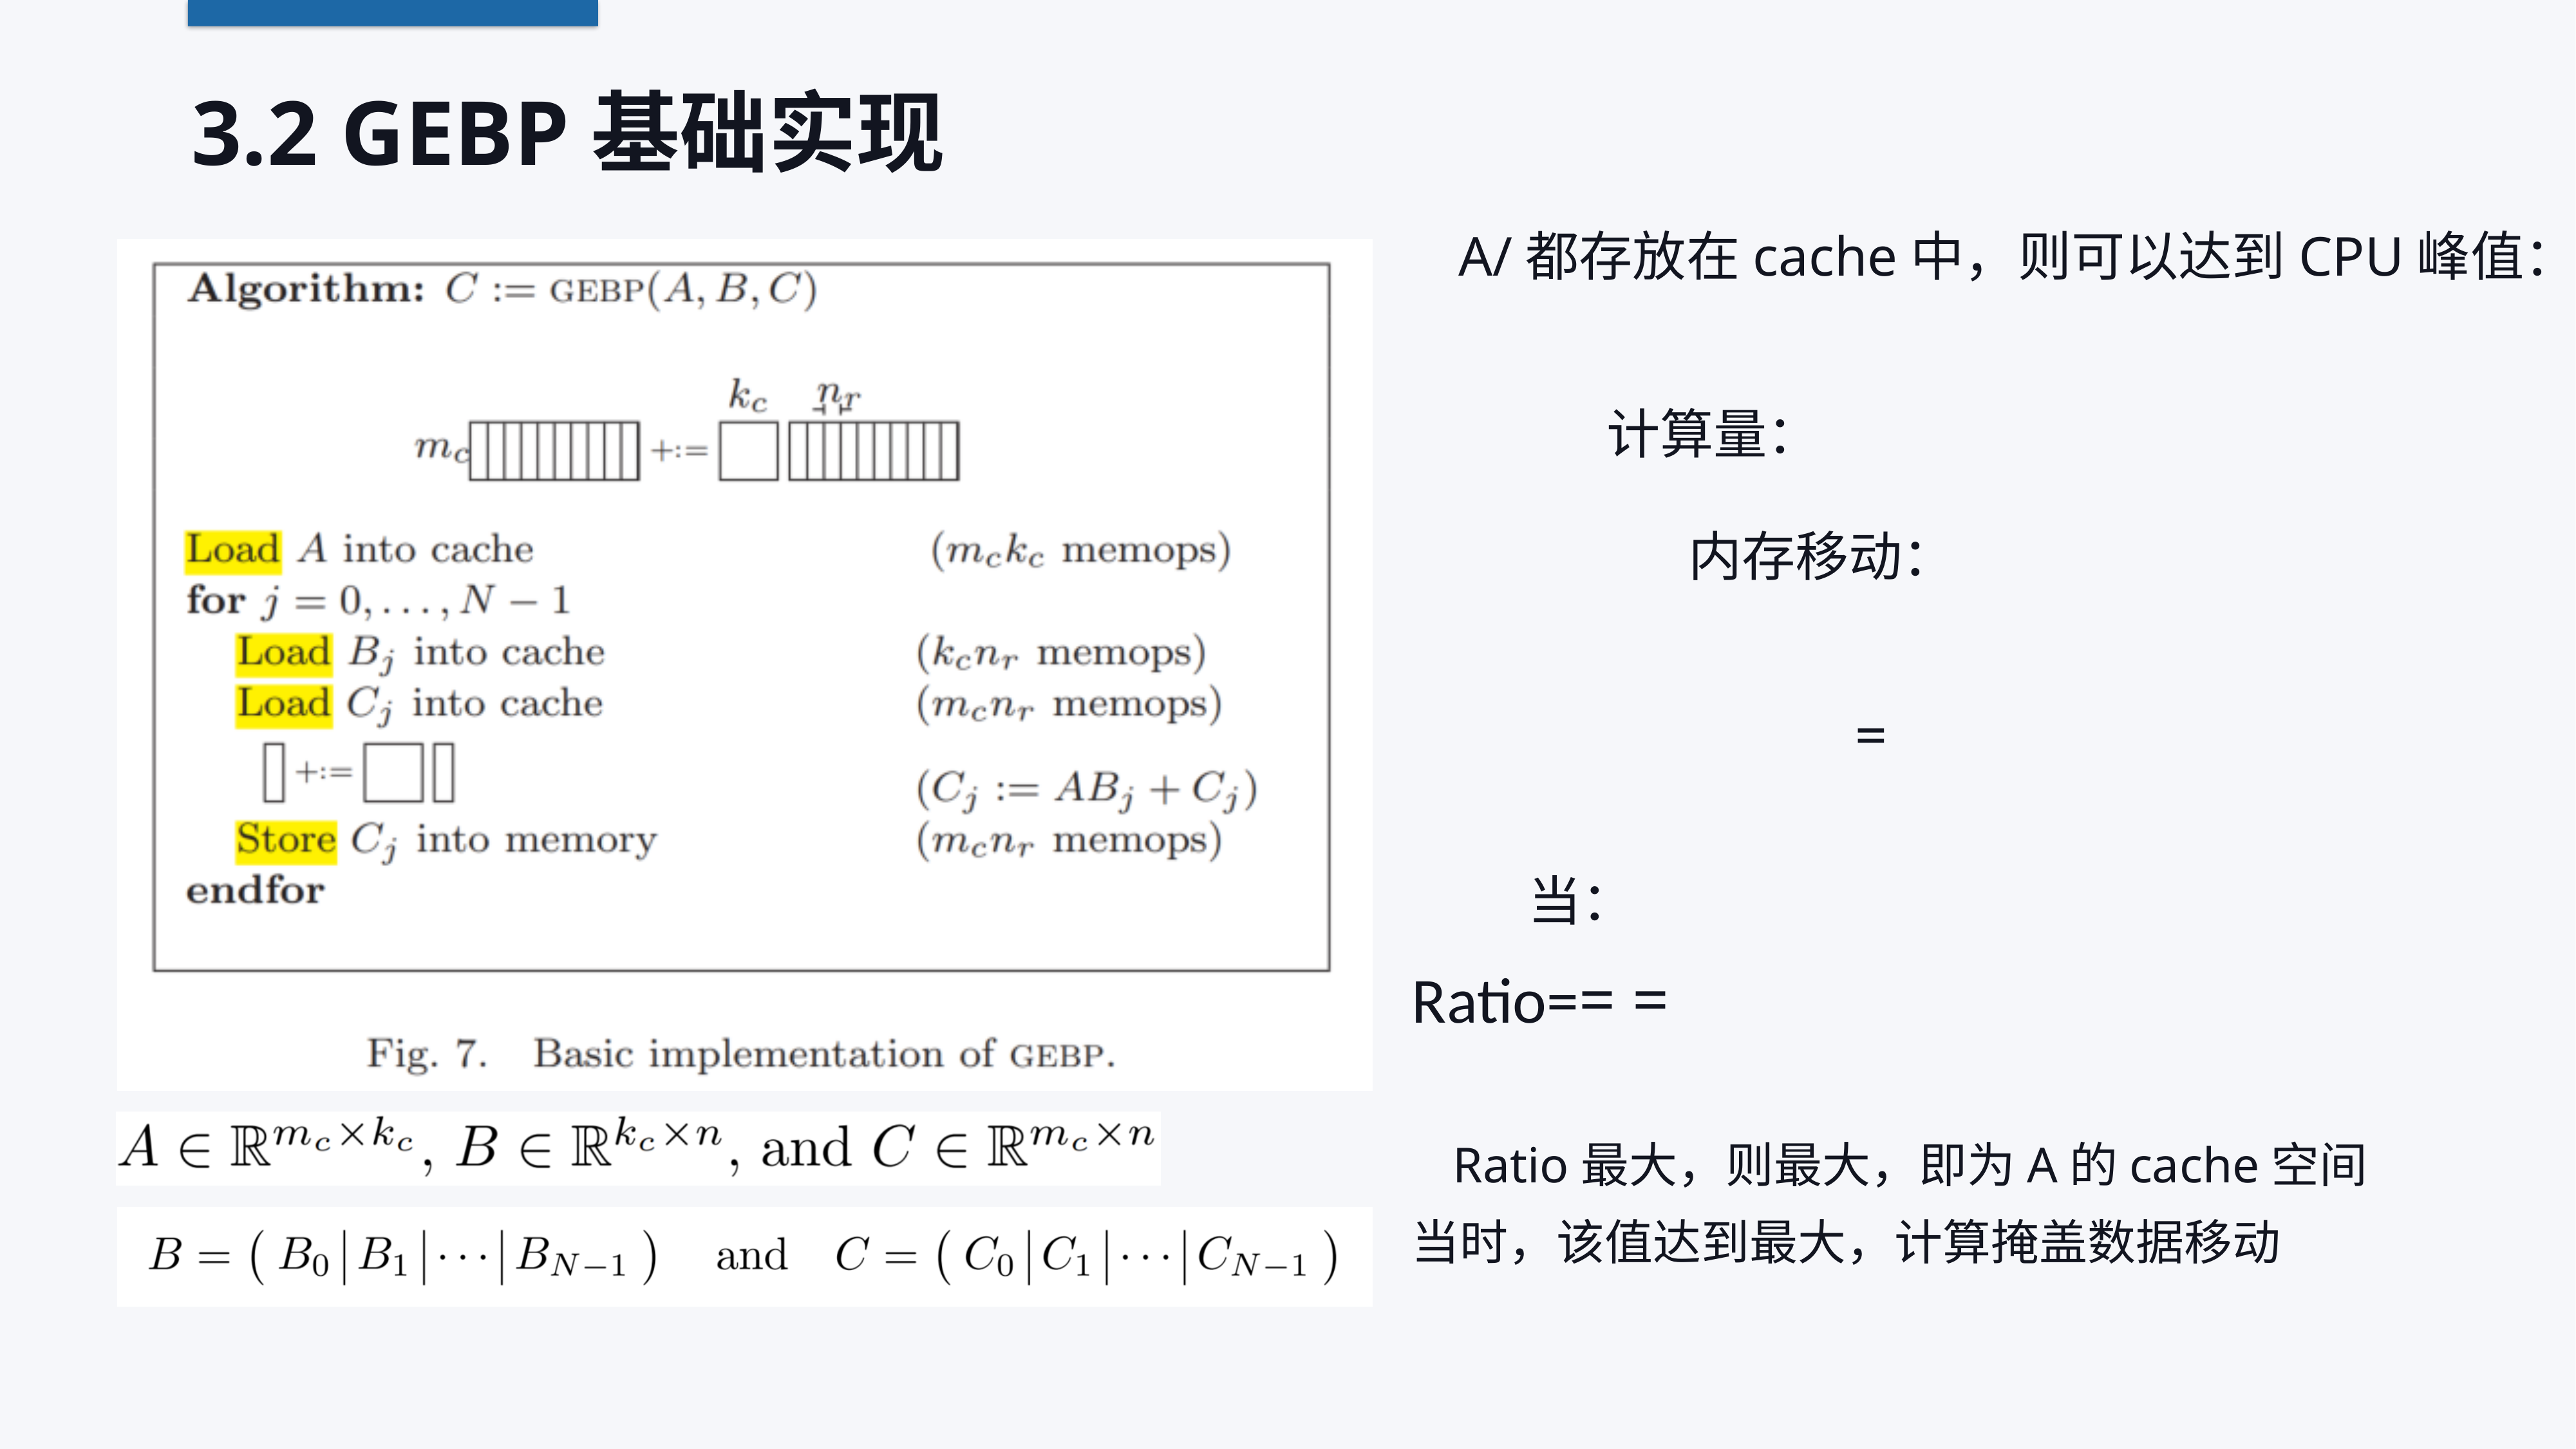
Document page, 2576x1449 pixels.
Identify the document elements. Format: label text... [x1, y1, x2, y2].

text_box 3.2 GEBP基础实现 [182, 71, 2394, 191]
picture [117, 1207, 1373, 1307]
picture [117, 239, 1373, 1091]
picture [116, 1112, 1161, 1186]
